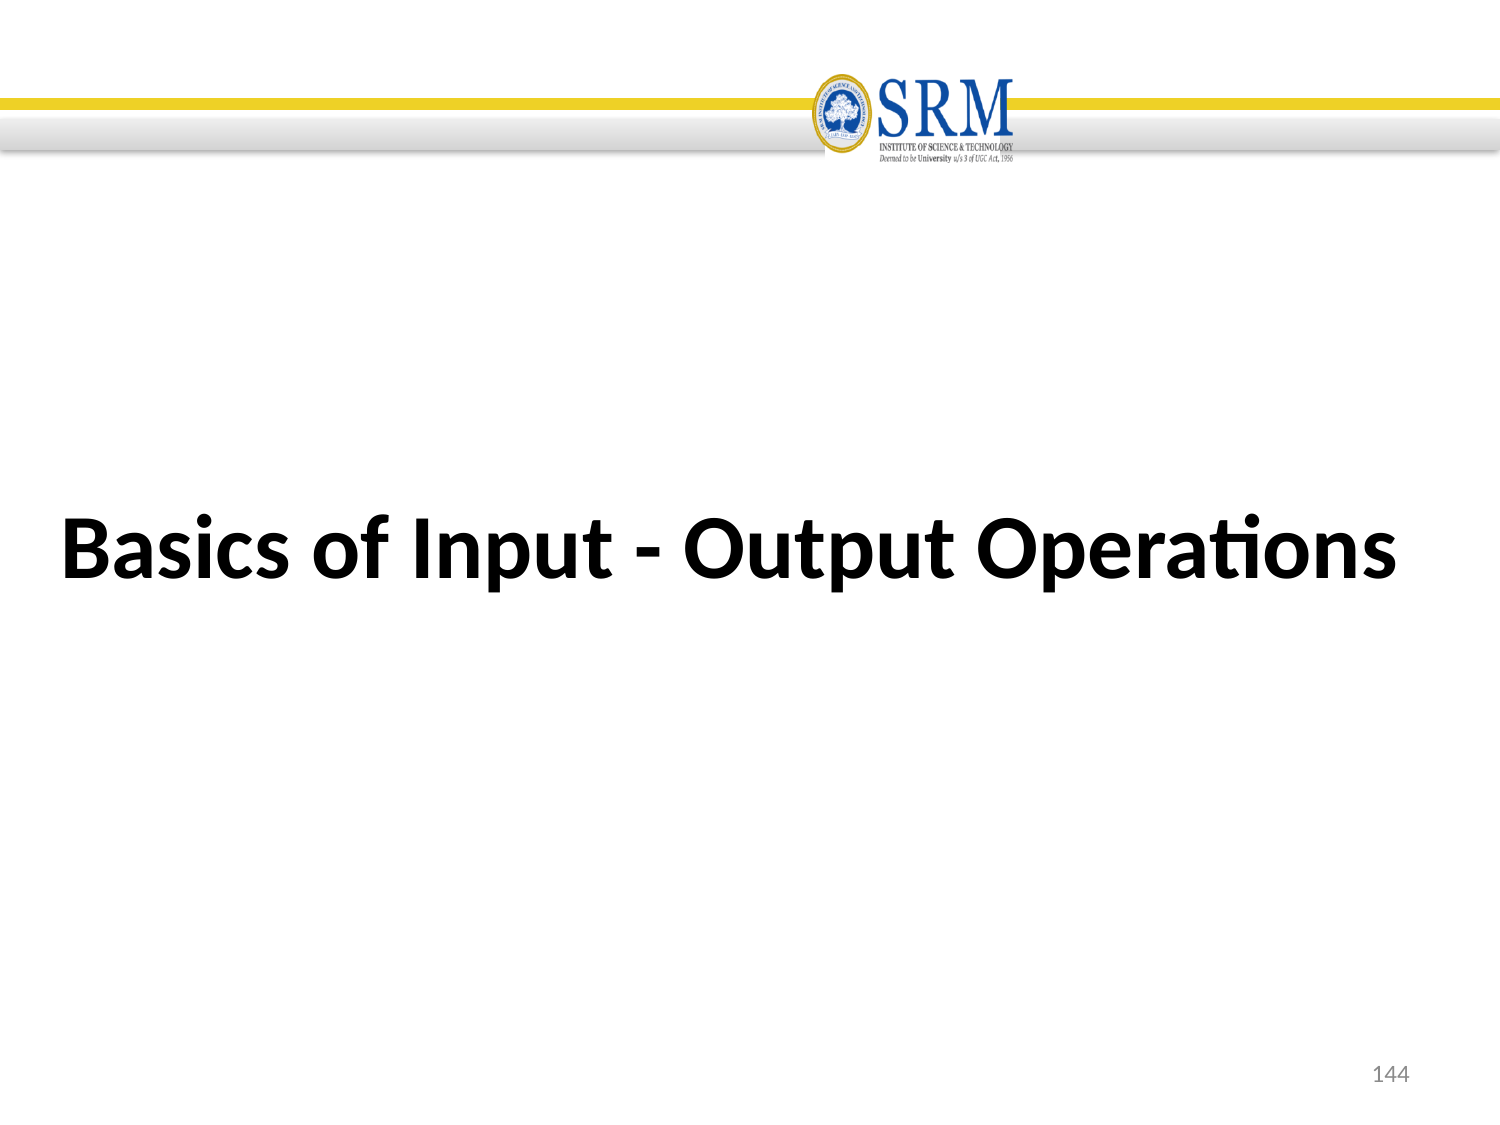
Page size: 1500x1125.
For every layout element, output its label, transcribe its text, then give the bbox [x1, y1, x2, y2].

text_box Basics of Input - Output Operations [17, 479, 1443, 650]
picture [812, 74, 1013, 163]
slide_number 144 [1074, 1042, 1425, 1103]
